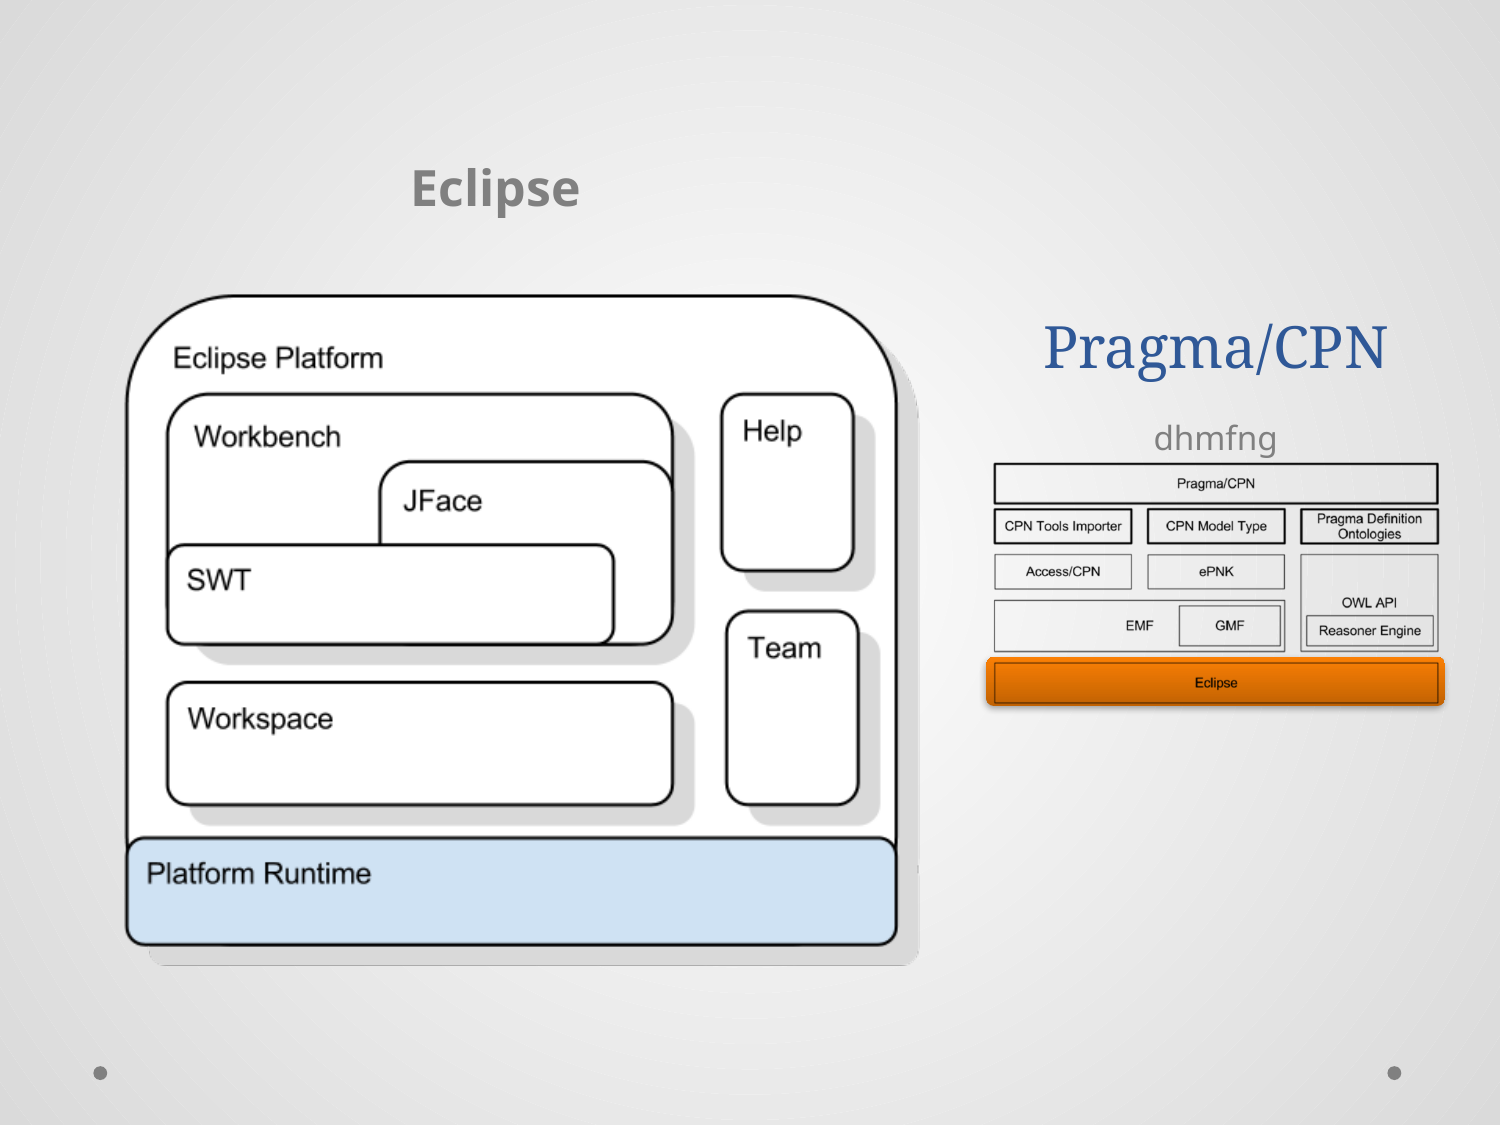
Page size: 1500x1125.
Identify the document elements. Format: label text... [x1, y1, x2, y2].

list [123, 290, 923, 973]
picture [985, 455, 1441, 711]
list dhmfng [969, 399, 1463, 1005]
text_box Eclipse [396, 149, 597, 225]
title Pragma/CPN [969, 43, 1463, 388]
